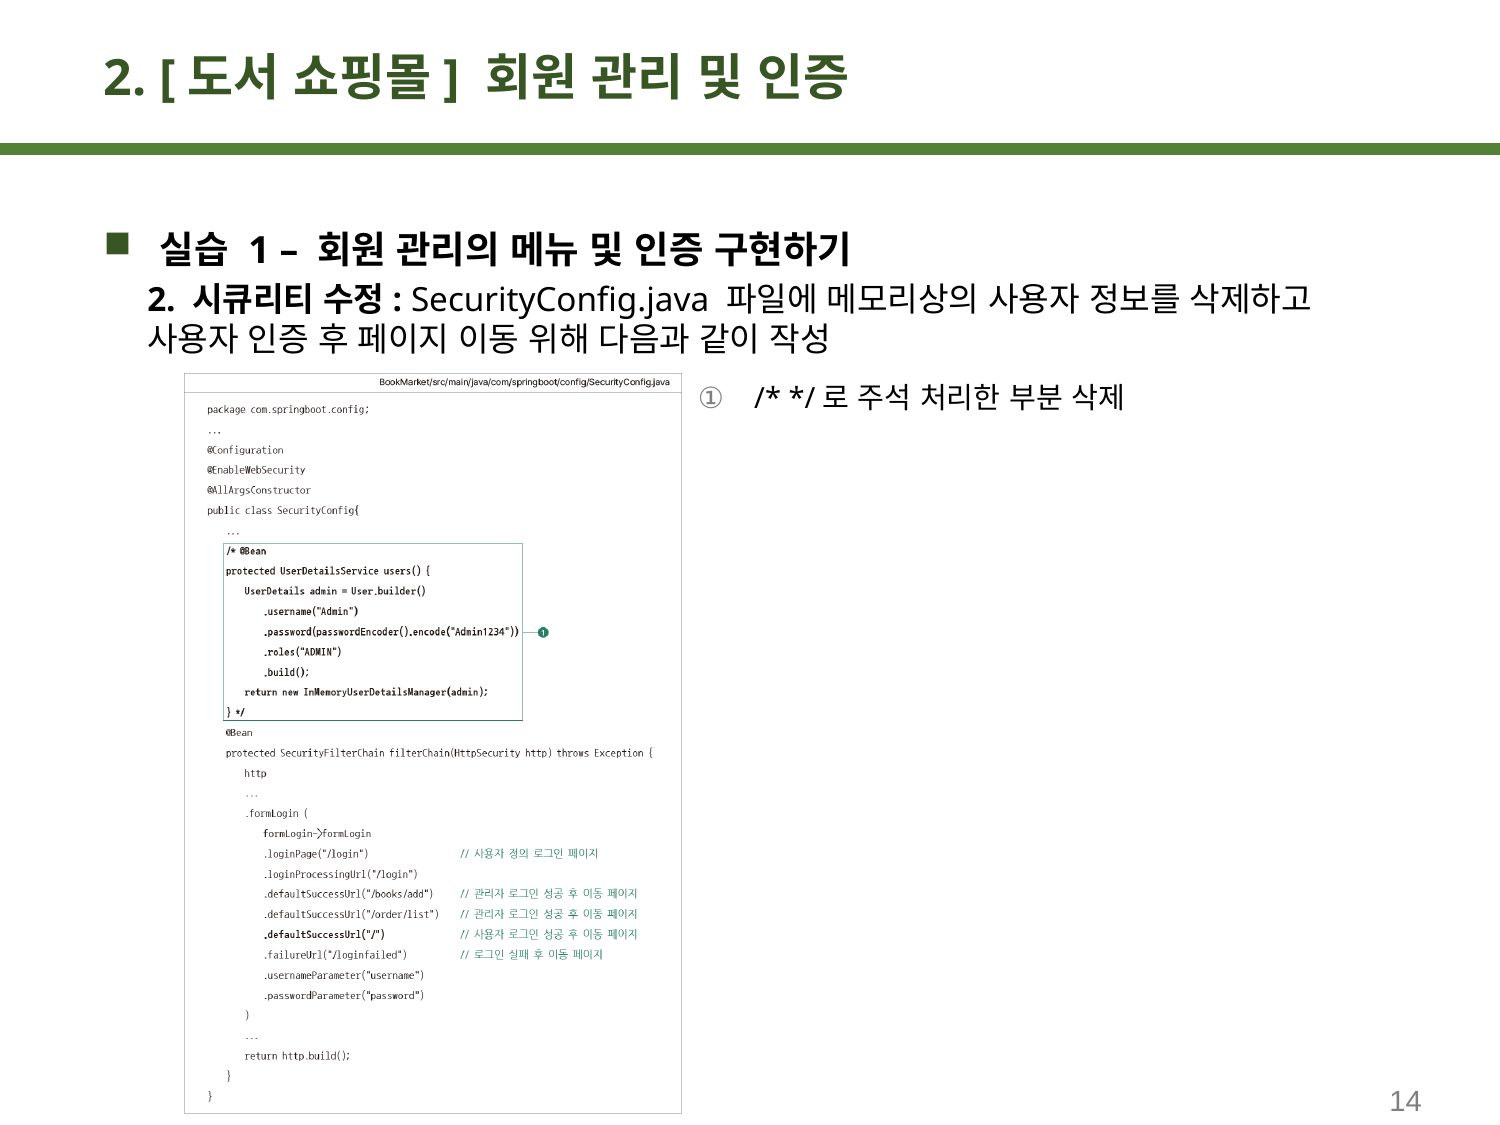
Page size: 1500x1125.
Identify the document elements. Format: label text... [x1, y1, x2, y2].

picture [181, 370, 685, 1118]
title 2. [도서 쇼핑몰] 회원 관리 및 인증 [88, 30, 1447, 121]
text_box /* */로 주석 처리한 부분 삭제 [687, 371, 1486, 907]
list 실습 1 – 회원 관리의 메뉴 및 인증 구현하기 2. 시큐리티 수정: SecurityConfig.java 파일에 메모리상의 사용자 정보를 삭제하고 사용자 인증 후 페이지 이동 위해 다음과 같이 작성 [88, 196, 1423, 1083]
